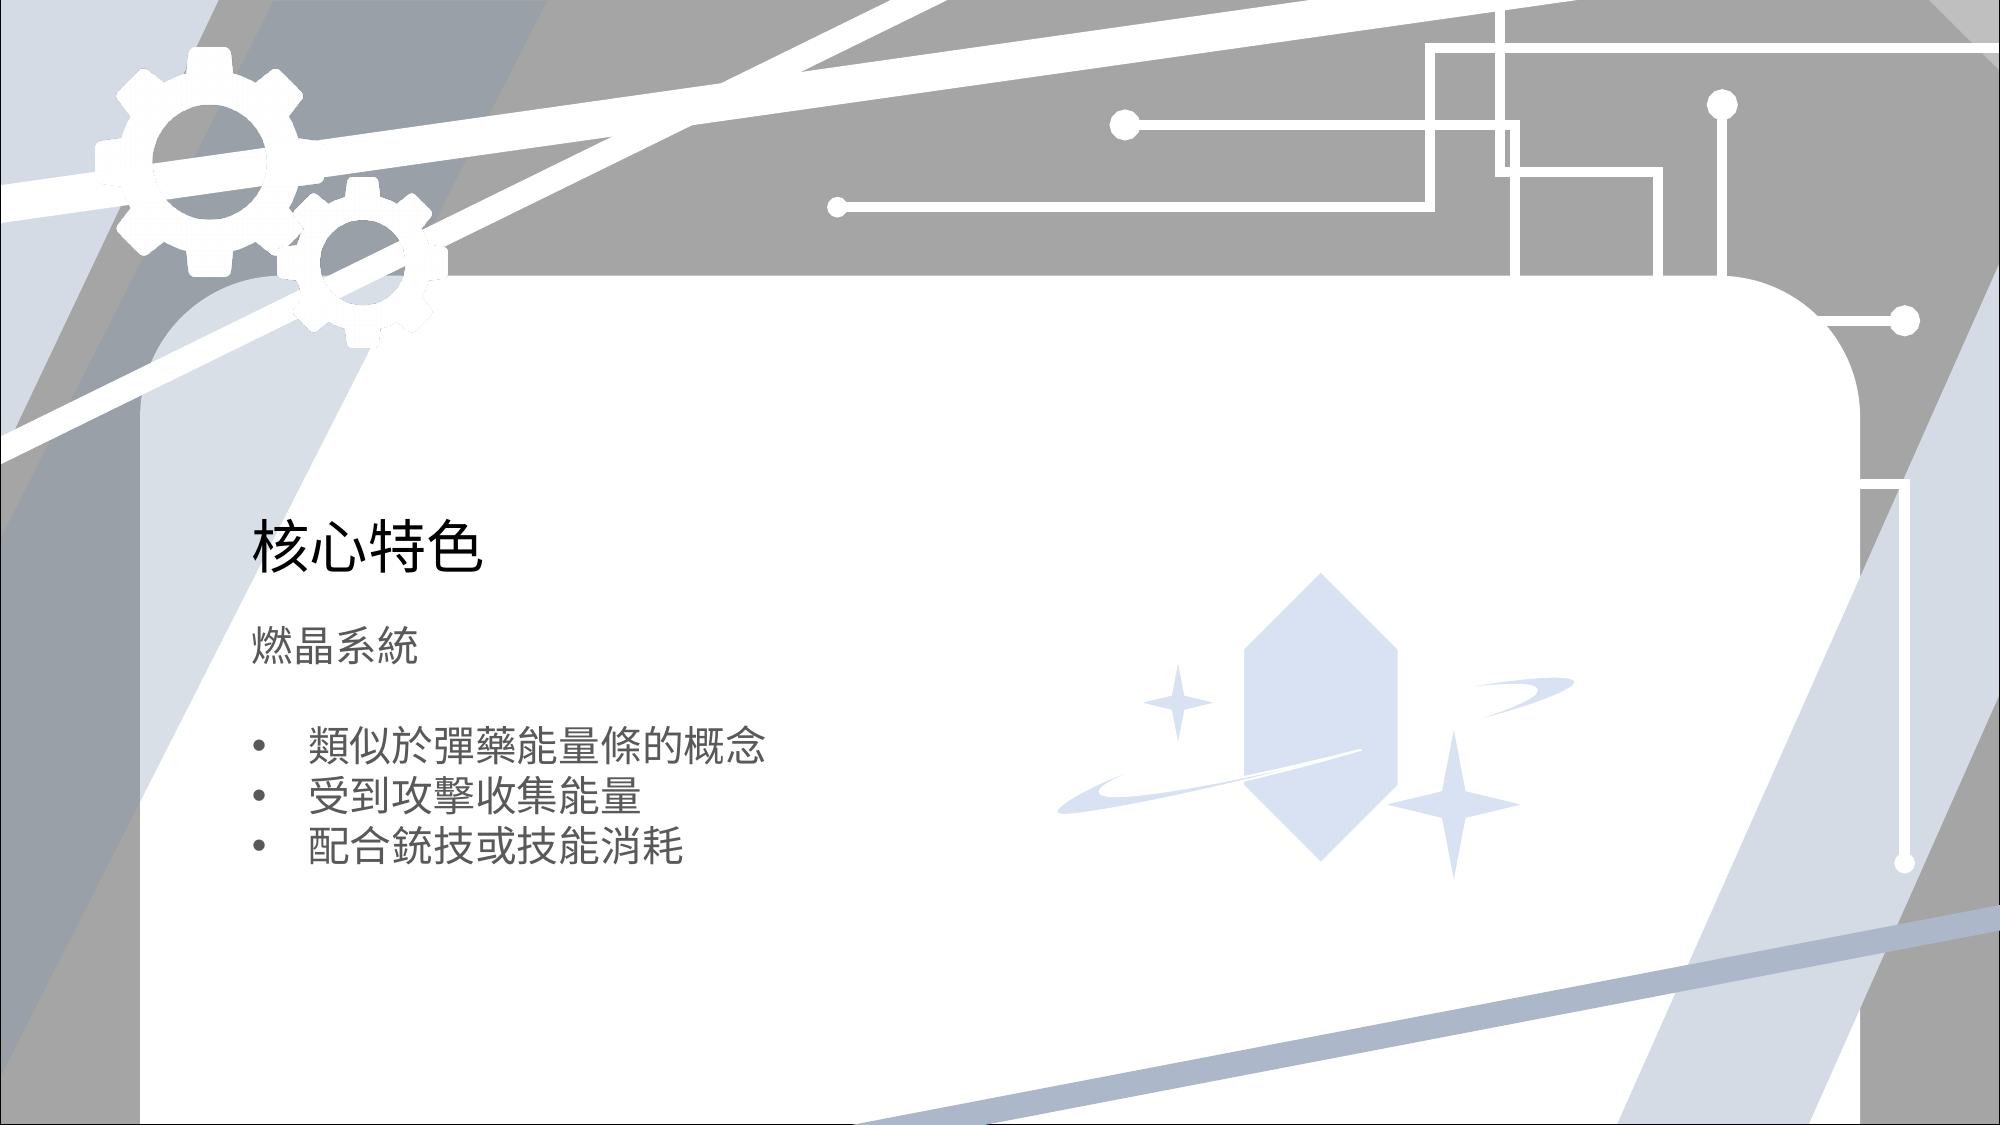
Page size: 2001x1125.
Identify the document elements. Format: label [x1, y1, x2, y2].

text_box [1434, 392, 2000, 576]
text_box [1124, 215, 1905, 321]
text_box [1633, 47, 2000, 208]
text_box [0, 215, 2000, 1125]
text_box [787, 913, 2000, 1125]
text_box [0, 219, 973, 461]
picture [95, 47, 448, 348]
text_box [0, 469, 547, 1078]
text_box [0, 0, 1627, 208]
text_box [1633, 0, 2000, 46]
